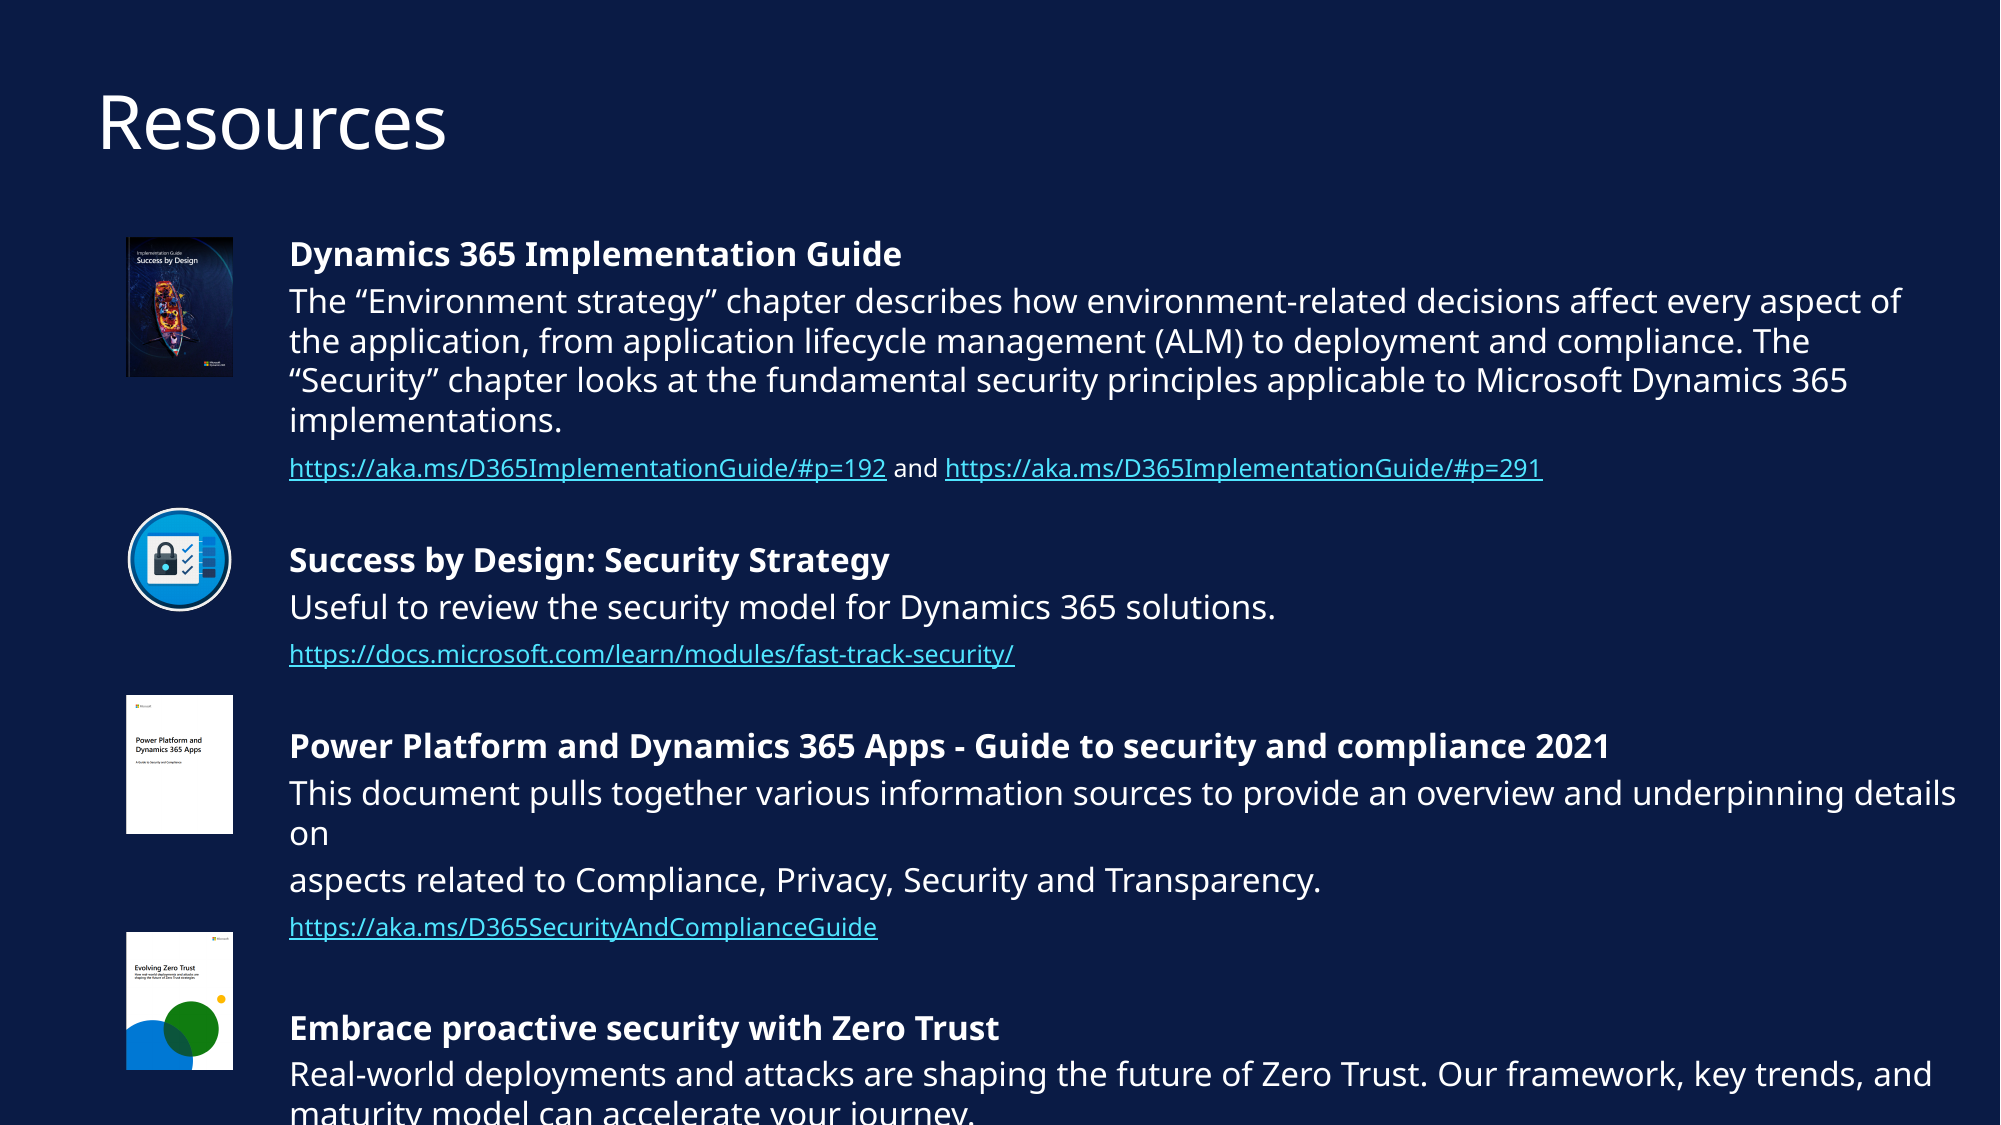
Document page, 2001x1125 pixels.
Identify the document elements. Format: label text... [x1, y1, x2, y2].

picture [125, 505, 233, 613]
picture [125, 931, 233, 1070]
text_box Dynamics 365 Implementation Guide The “Environment strategy” chapter describes how environment-related decisions affect every aspect of the application, from application lifecycle management (ALM) to deployment and compliance. The “Security” chapter looks at the fundamental security principles applicable to Microsoft Dynamics 365 implementations. https://aka.ms/D365ImplementationGuide/#p=192 and https://aka.ms/D365ImplementationGuide/#p=291 Success by Design: Security Strategy Useful to review the security model for Dynamics 365 solutions. https://docs.microsoft.com/learn/modules/fast-track-security/ Power Platform and Dynamics 365 Apps - Guide to security and compliance 2021 This document pulls together various information sources to provide an overview and underpinning details on aspects related to Compliance, Privacy, Security and Transparency. https://aka.ms/D365SecurityAndComplianceGuide Embrace proactive security with Zero Trust Real-world deployments and attacks are shaping the future of Zero Trust. Our framework, key trends, and maturity model can accelerate your journey. https://www.microsoft.com/security/business/zero-trust [289, 233, 1964, 1125]
title Resources [96, 75, 1904, 166]
picture [125, 695, 233, 834]
picture [125, 237, 233, 377]
